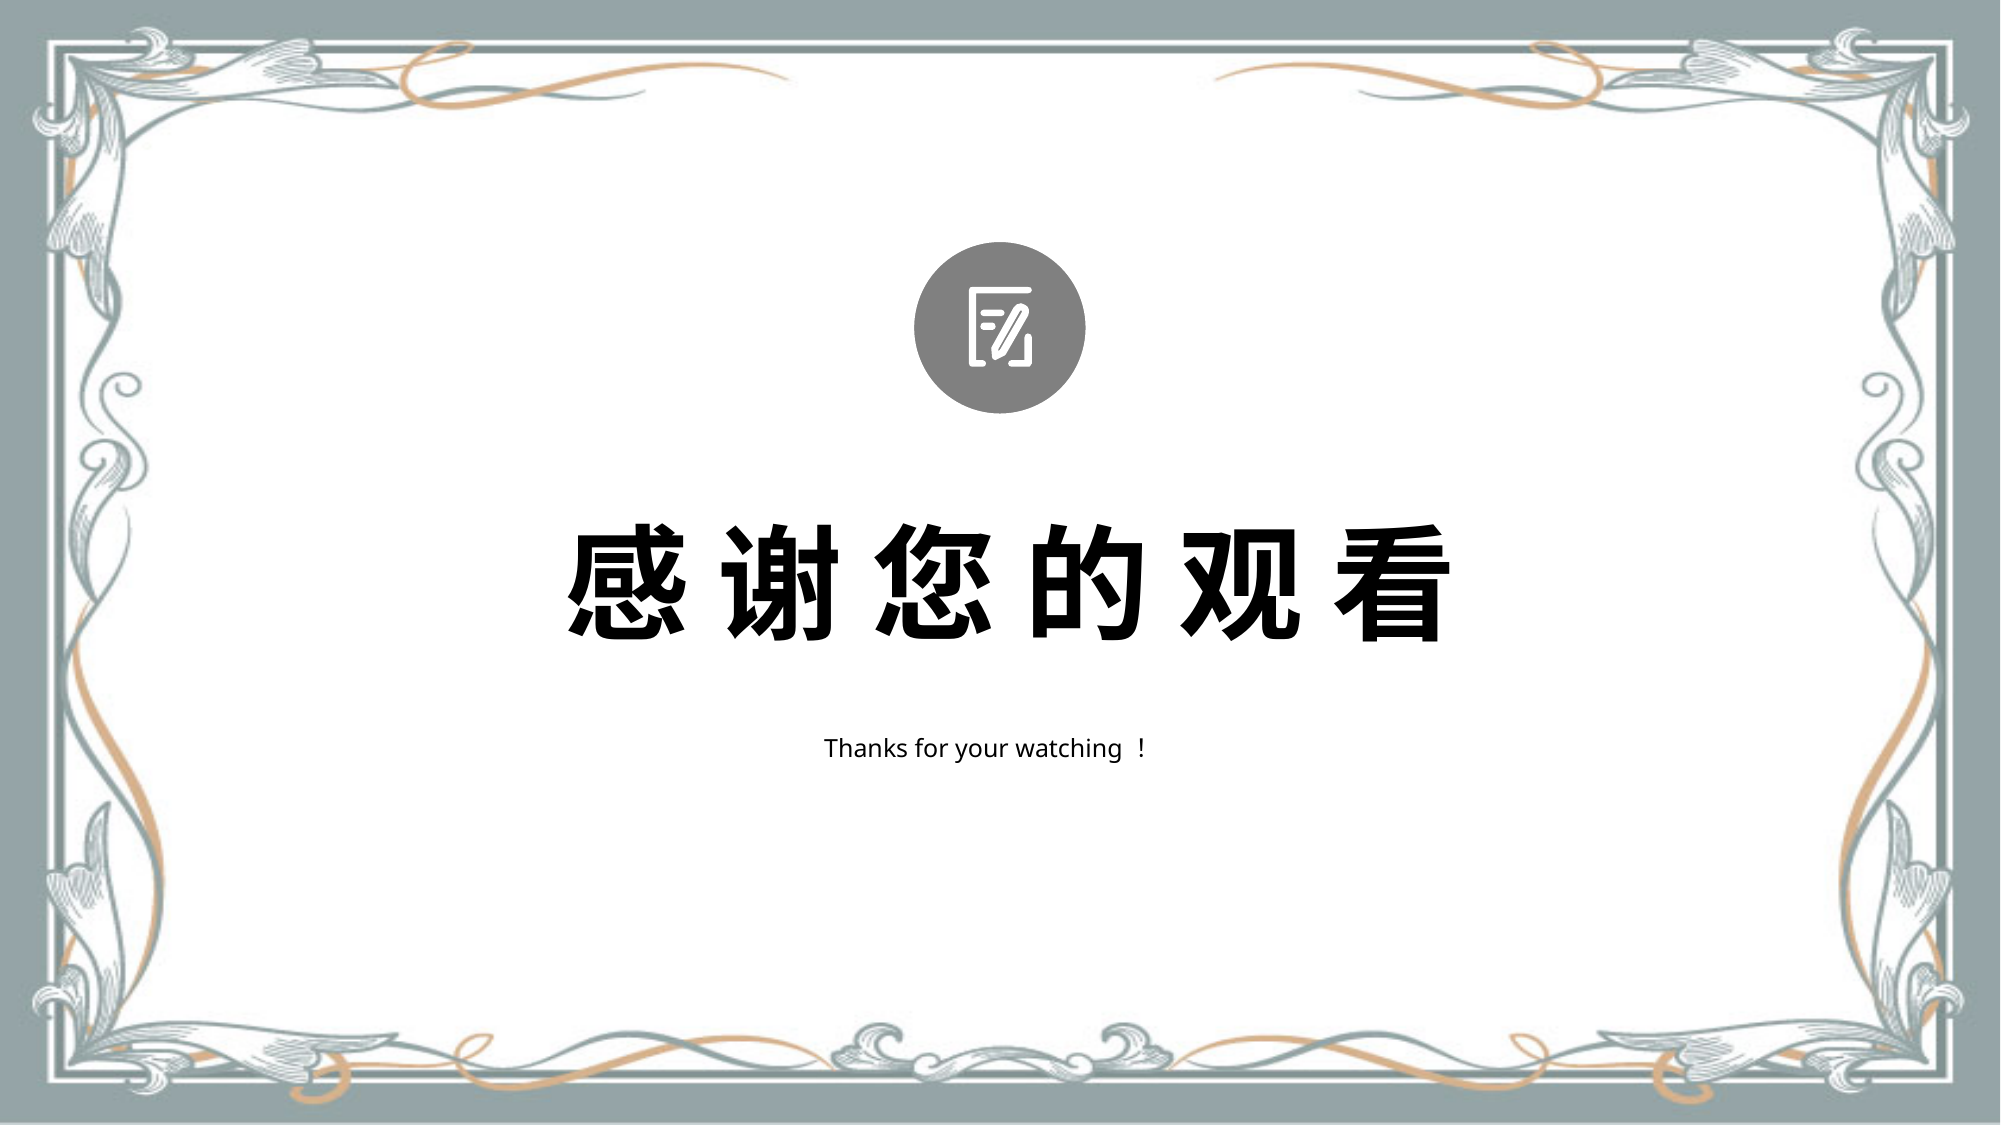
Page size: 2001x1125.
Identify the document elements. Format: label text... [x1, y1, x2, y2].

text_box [909, 237, 1091, 419]
text_box 感 谢 您 的 观 看 [268, 497, 1752, 663]
picture [0, 0, 2001, 1125]
text_box Thanks for your watching ！ [384, 710, 1601, 771]
